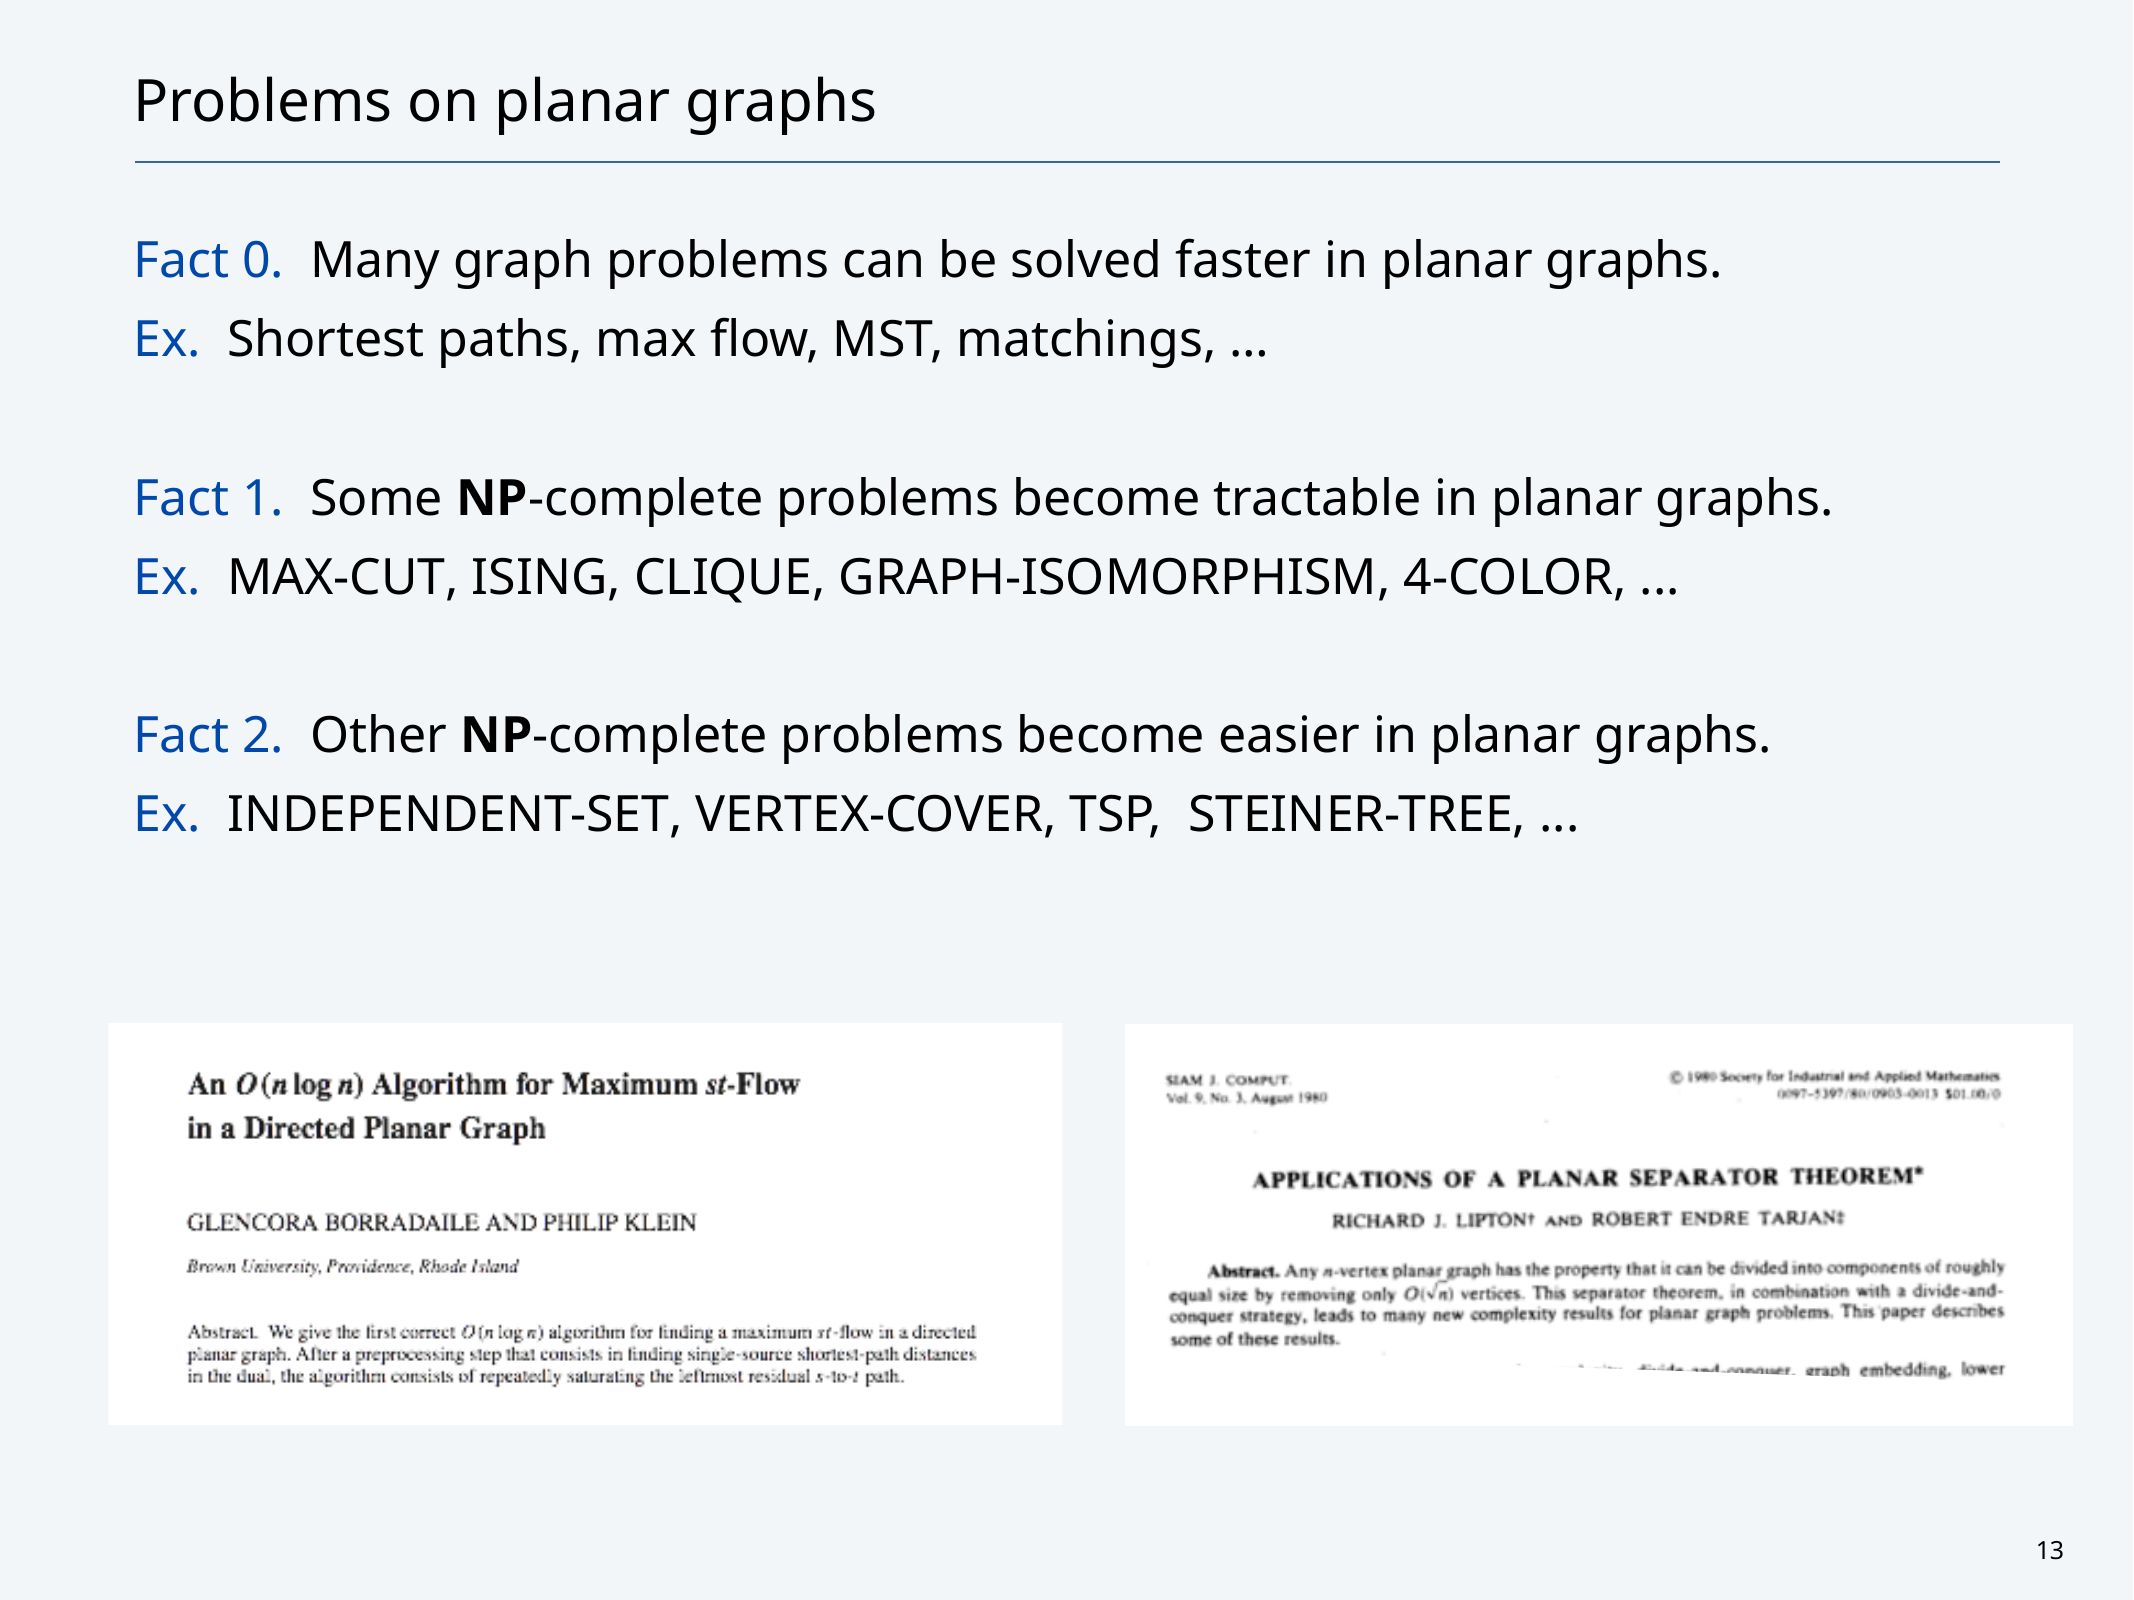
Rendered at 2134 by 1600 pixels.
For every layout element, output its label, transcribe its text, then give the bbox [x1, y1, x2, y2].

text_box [1124, 1023, 2074, 1427]
list Fact 0. Many graph problems can be solved faster in planar graphs. Ex. Shortest paths, max flow, MST, matchings, … Fact 1. Some NP-complete problems become tractable in planar graphs. Ex. Max-Cut, Ising, Clique, Graph-Isomorphism, 4-color, ... Fact 2. Other NP-complete problems become easier in planar graphs. Ex. Independent-Set, Vertex-Cover, TSP, Steiner-Tree, ... [132, 207, 2001, 1551]
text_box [108, 1022, 1063, 1426]
title Problems on planar graphs [132, 0, 2001, 134]
slide_number 13 [2026, 1532, 2074, 1570]
